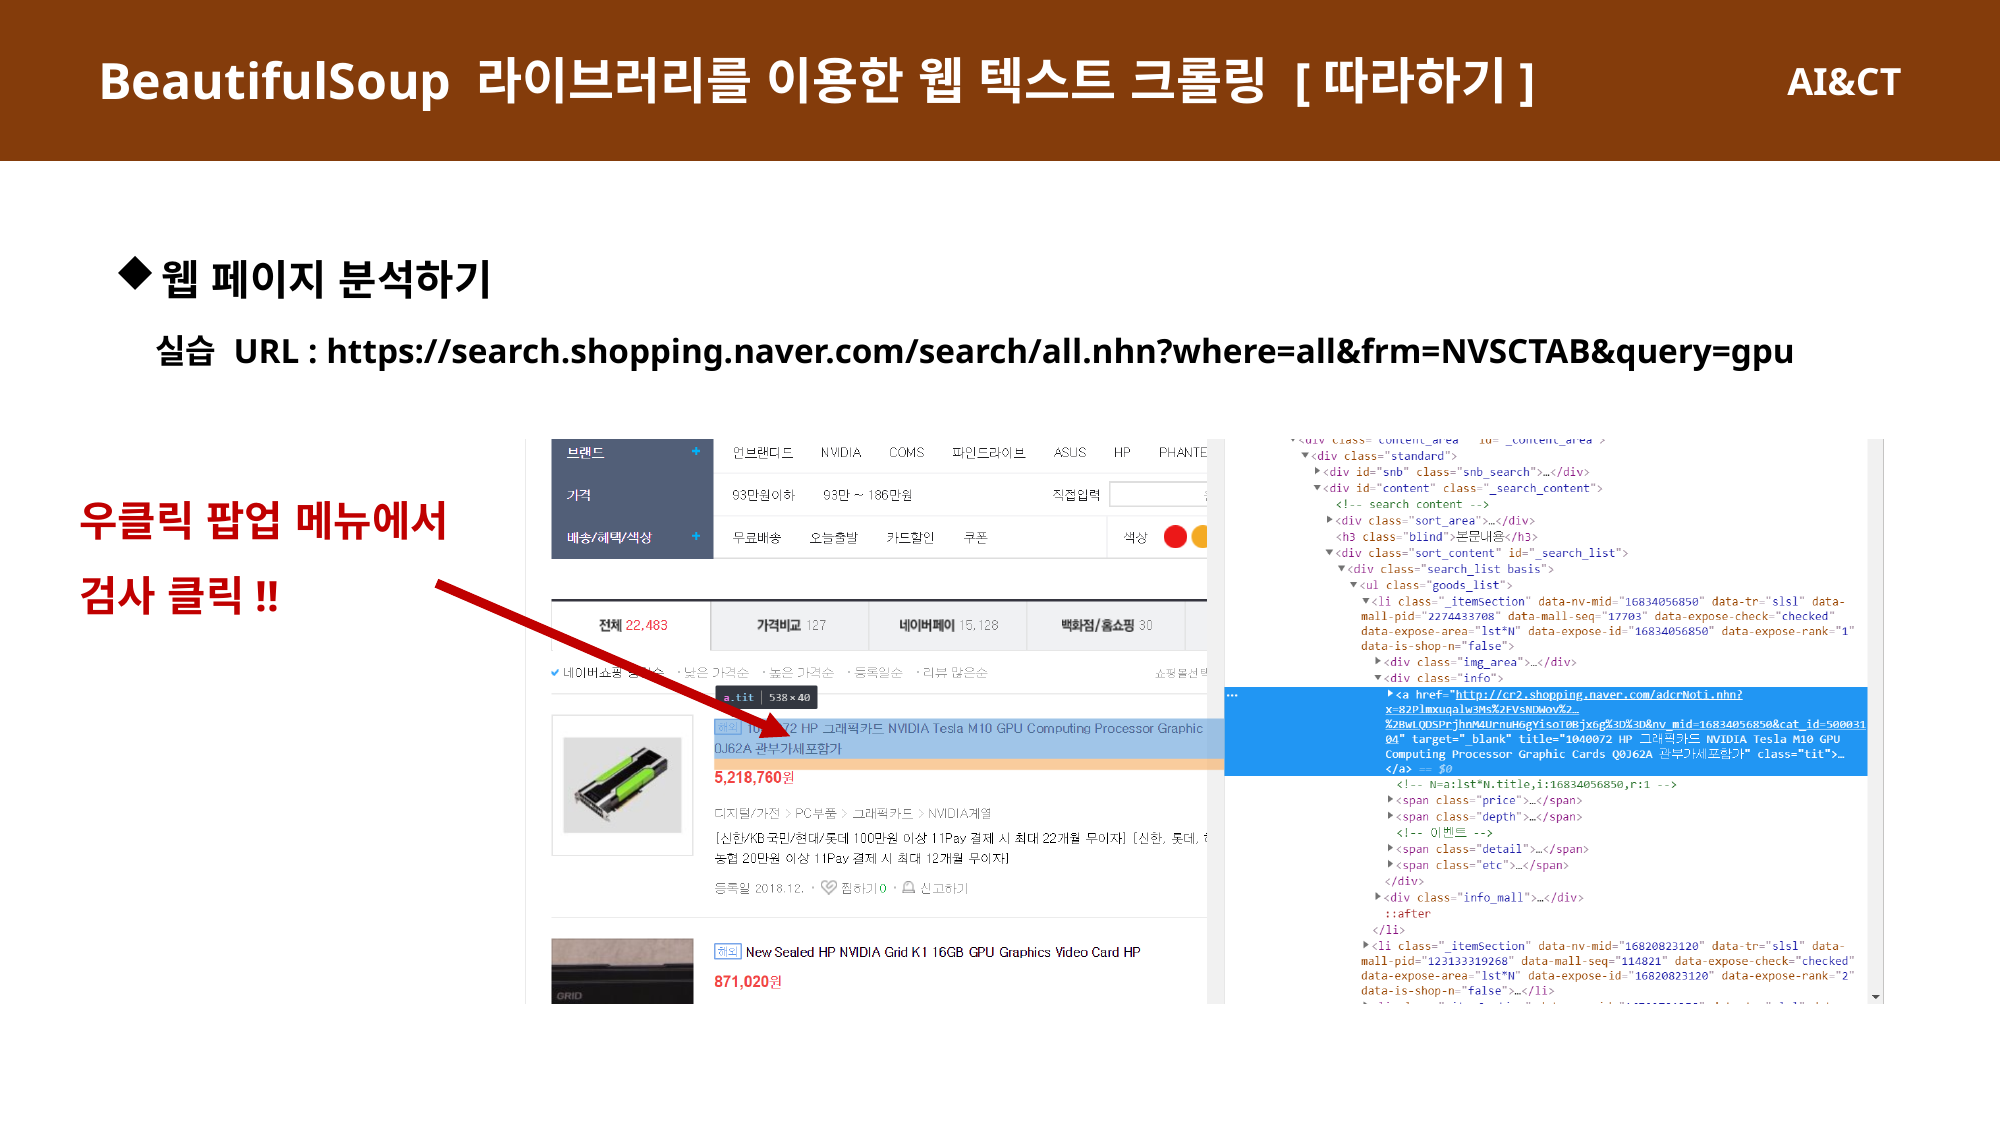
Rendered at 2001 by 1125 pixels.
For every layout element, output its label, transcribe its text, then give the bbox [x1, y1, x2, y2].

text_box BeautifulSoup 라이브러리를 이용한 웹 텍스트 크롤링 [따라하기] [83, 42, 1551, 118]
text_box 우클릭 팝업 메뉴에서 검사 클릭!! [64, 462, 476, 628]
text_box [436, 583, 791, 737]
text_box 웹 페이지 분석하기 [99, 246, 508, 312]
picture [525, 439, 1884, 1004]
text_box 실습 URL : https://search.shopping.naver.com/search/all.nhn?where=all&frm=NVSCTAB&query=gpu [140, 322, 1812, 378]
